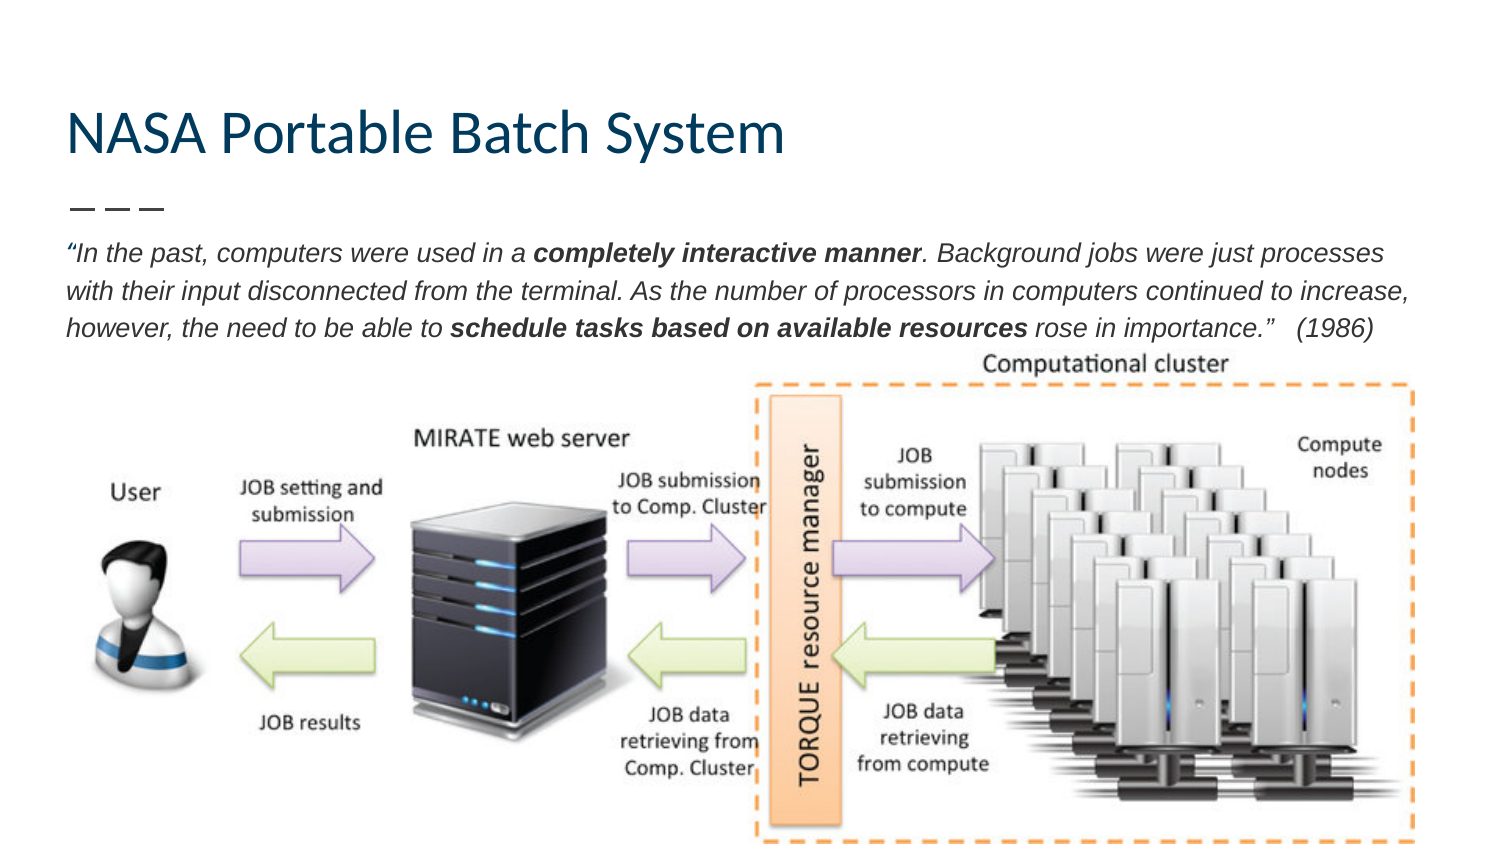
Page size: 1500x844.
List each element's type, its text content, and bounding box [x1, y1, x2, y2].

title NASA Portable Batch System [51, 61, 1449, 182]
list “In the past, computers were used in a completely interactive manner. Background jobs were just processes with their input disconnected from the terminal. As the number of processors in computers continued to increase, however, the need to be able to schedule tasks based on available resources rose in importance.” (1986) [51, 216, 1449, 436]
picture [85, 348, 1415, 844]
